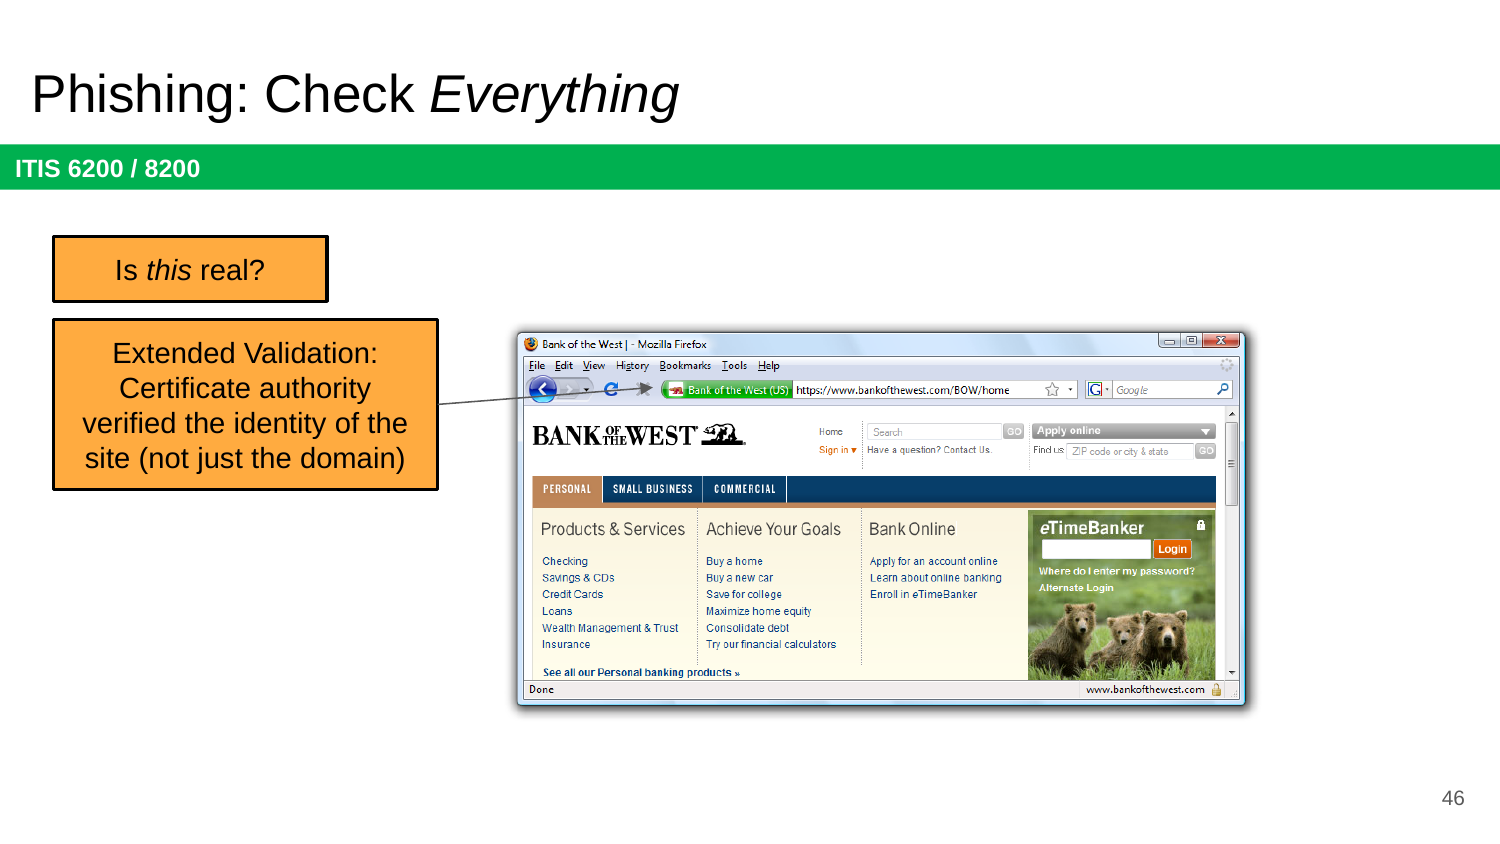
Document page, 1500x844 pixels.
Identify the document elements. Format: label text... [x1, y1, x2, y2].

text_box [53, 319, 654, 492]
picture [498, 314, 1266, 726]
title Phishing: Check Everything [16, 44, 1415, 139]
text_box Is this real? [53, 236, 327, 302]
slide_number 46 [1389, 764, 1480, 830]
